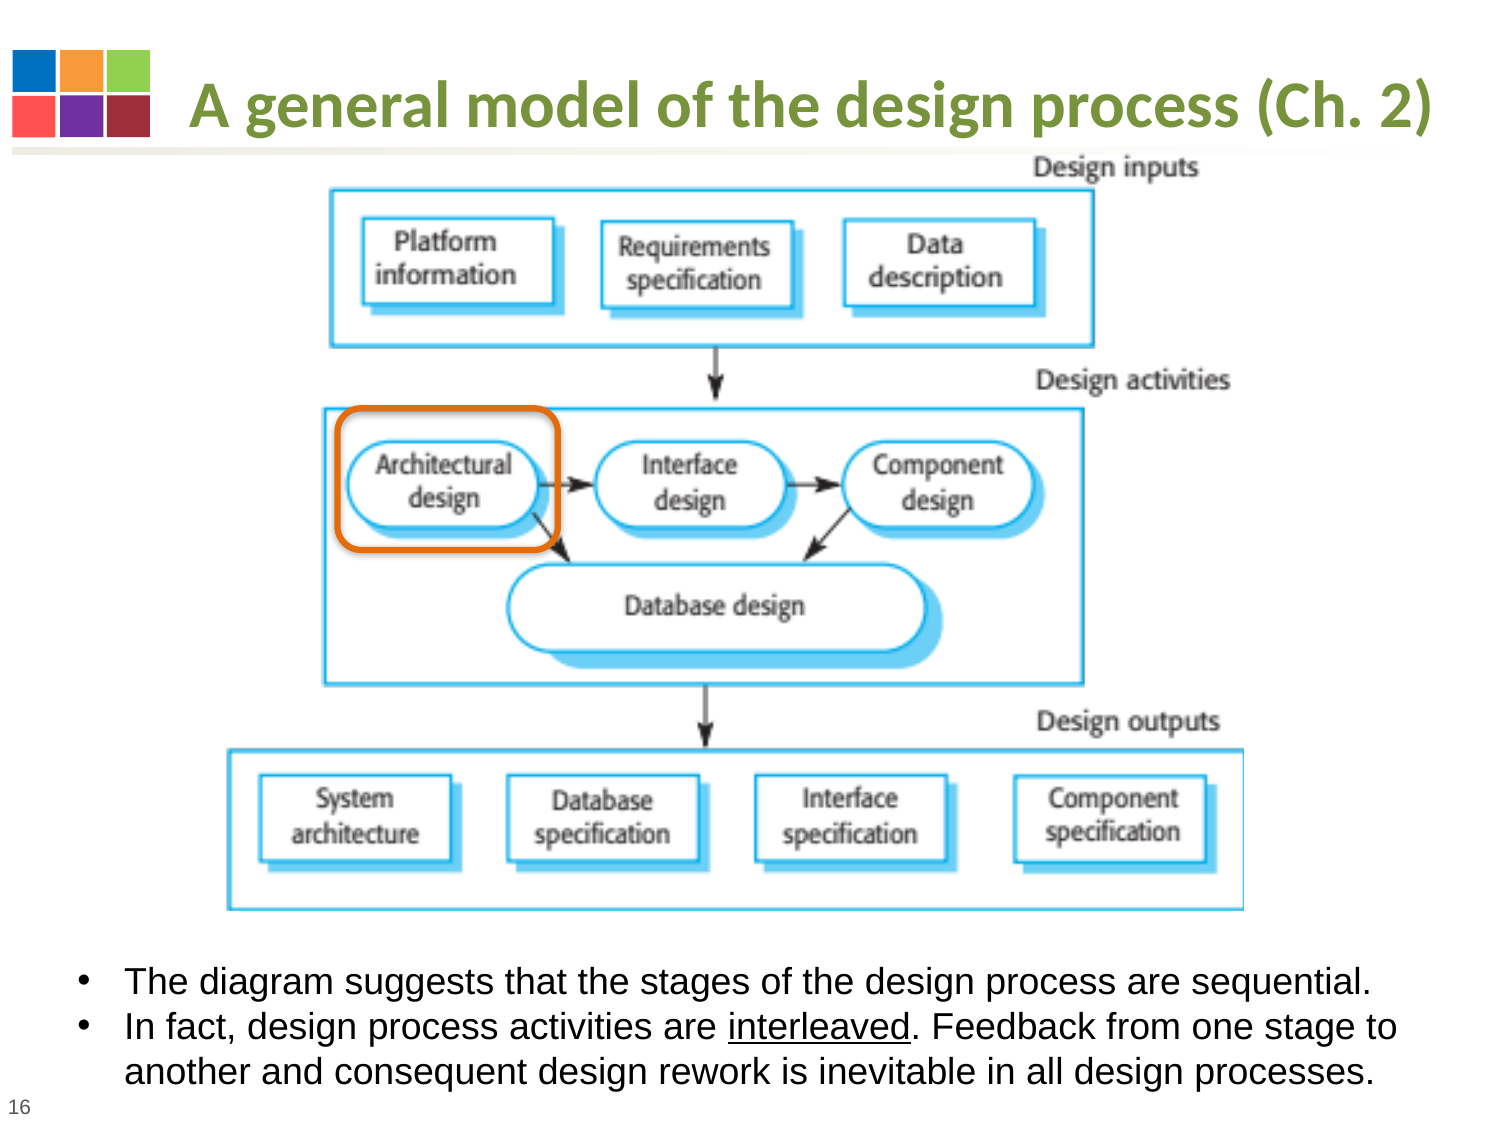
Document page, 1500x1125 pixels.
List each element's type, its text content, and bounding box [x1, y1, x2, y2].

text_box The diagram suggests that the stages of the design process are sequential. In fact, design process activities are interleaved. Feedback from one stage to another and consequent design rework is inevitable in all design processes. [62, 949, 1450, 1100]
title A general model of the design process (Ch. 2) [174, 47, 1475, 150]
picture [224, 149, 1245, 912]
